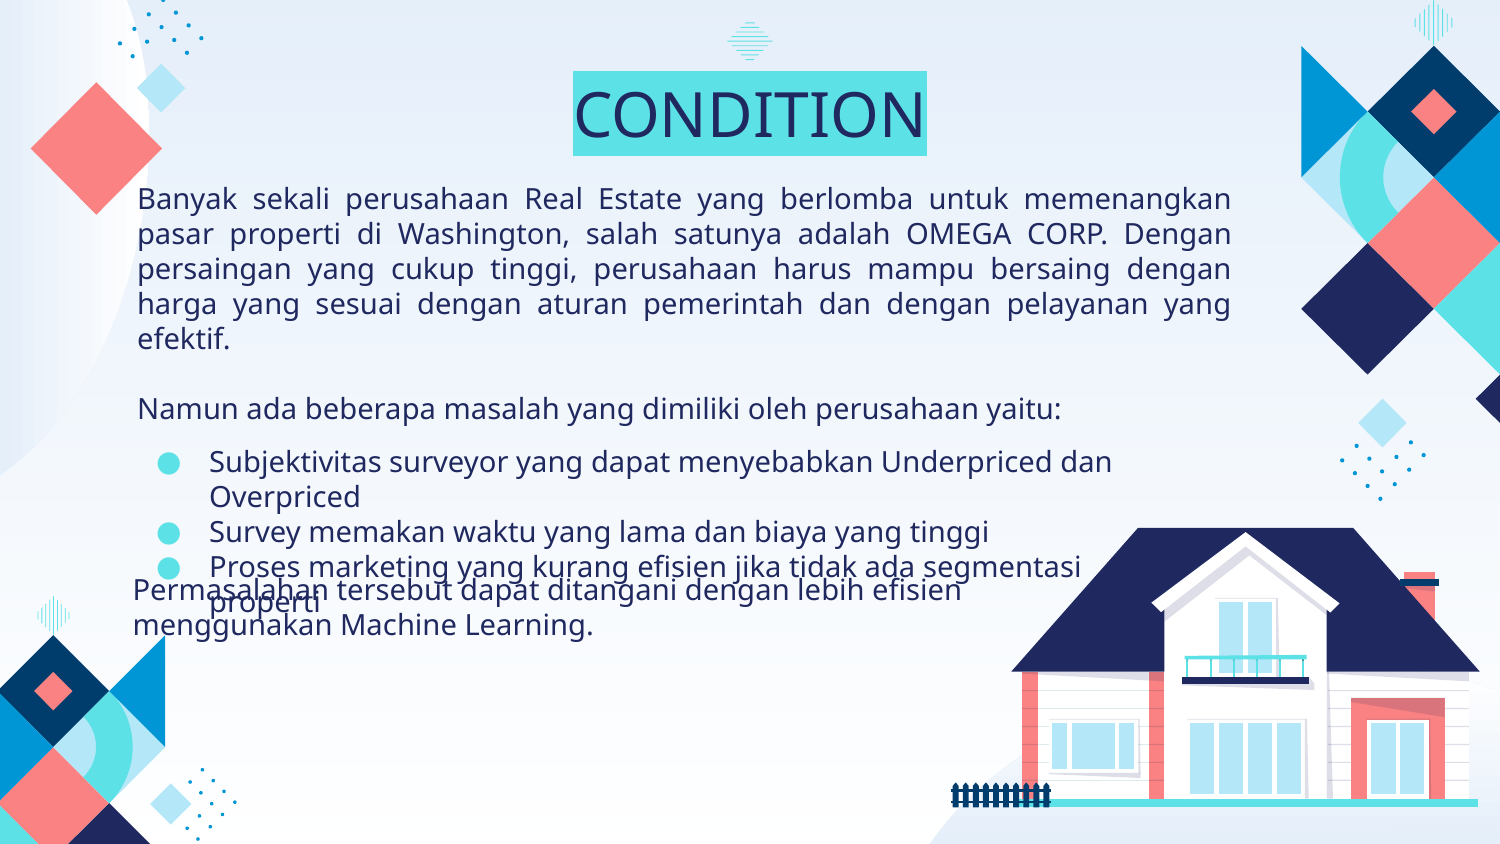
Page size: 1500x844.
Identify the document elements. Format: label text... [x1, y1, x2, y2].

text_box Banyak sekali perusahaan Real Estate yang berlomba untuk memenangkan pasar properti di Washington, salah satunya adalah OMEGA CORP. Dengan persaingan yang cukup tinggi, perusahaan harus mampu bersaing dengan harga yang sesuai dengan aturan pemerintah dan dengan pelayanan yang efektif. Namun ada beberapa masalah yang dimiliki oleh perusahaan yaitu: [122, 195, 1248, 410]
list Subjektivitas surveyor yang dapat menyebabkan Underpriced dan Overpriced Survey memakan waktu yang lama dan biaya yang tinggi Proses marketing yang kurang efisien jika tidak ada segmentasi properti [119, 427, 1193, 556]
title CONDITION [118, 60, 1382, 150]
text_box Permasalahan tersebut dapat ditangani dengan lebih efisien menggunakan Machine Learning. [117, 556, 945, 653]
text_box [950, 527, 1480, 808]
